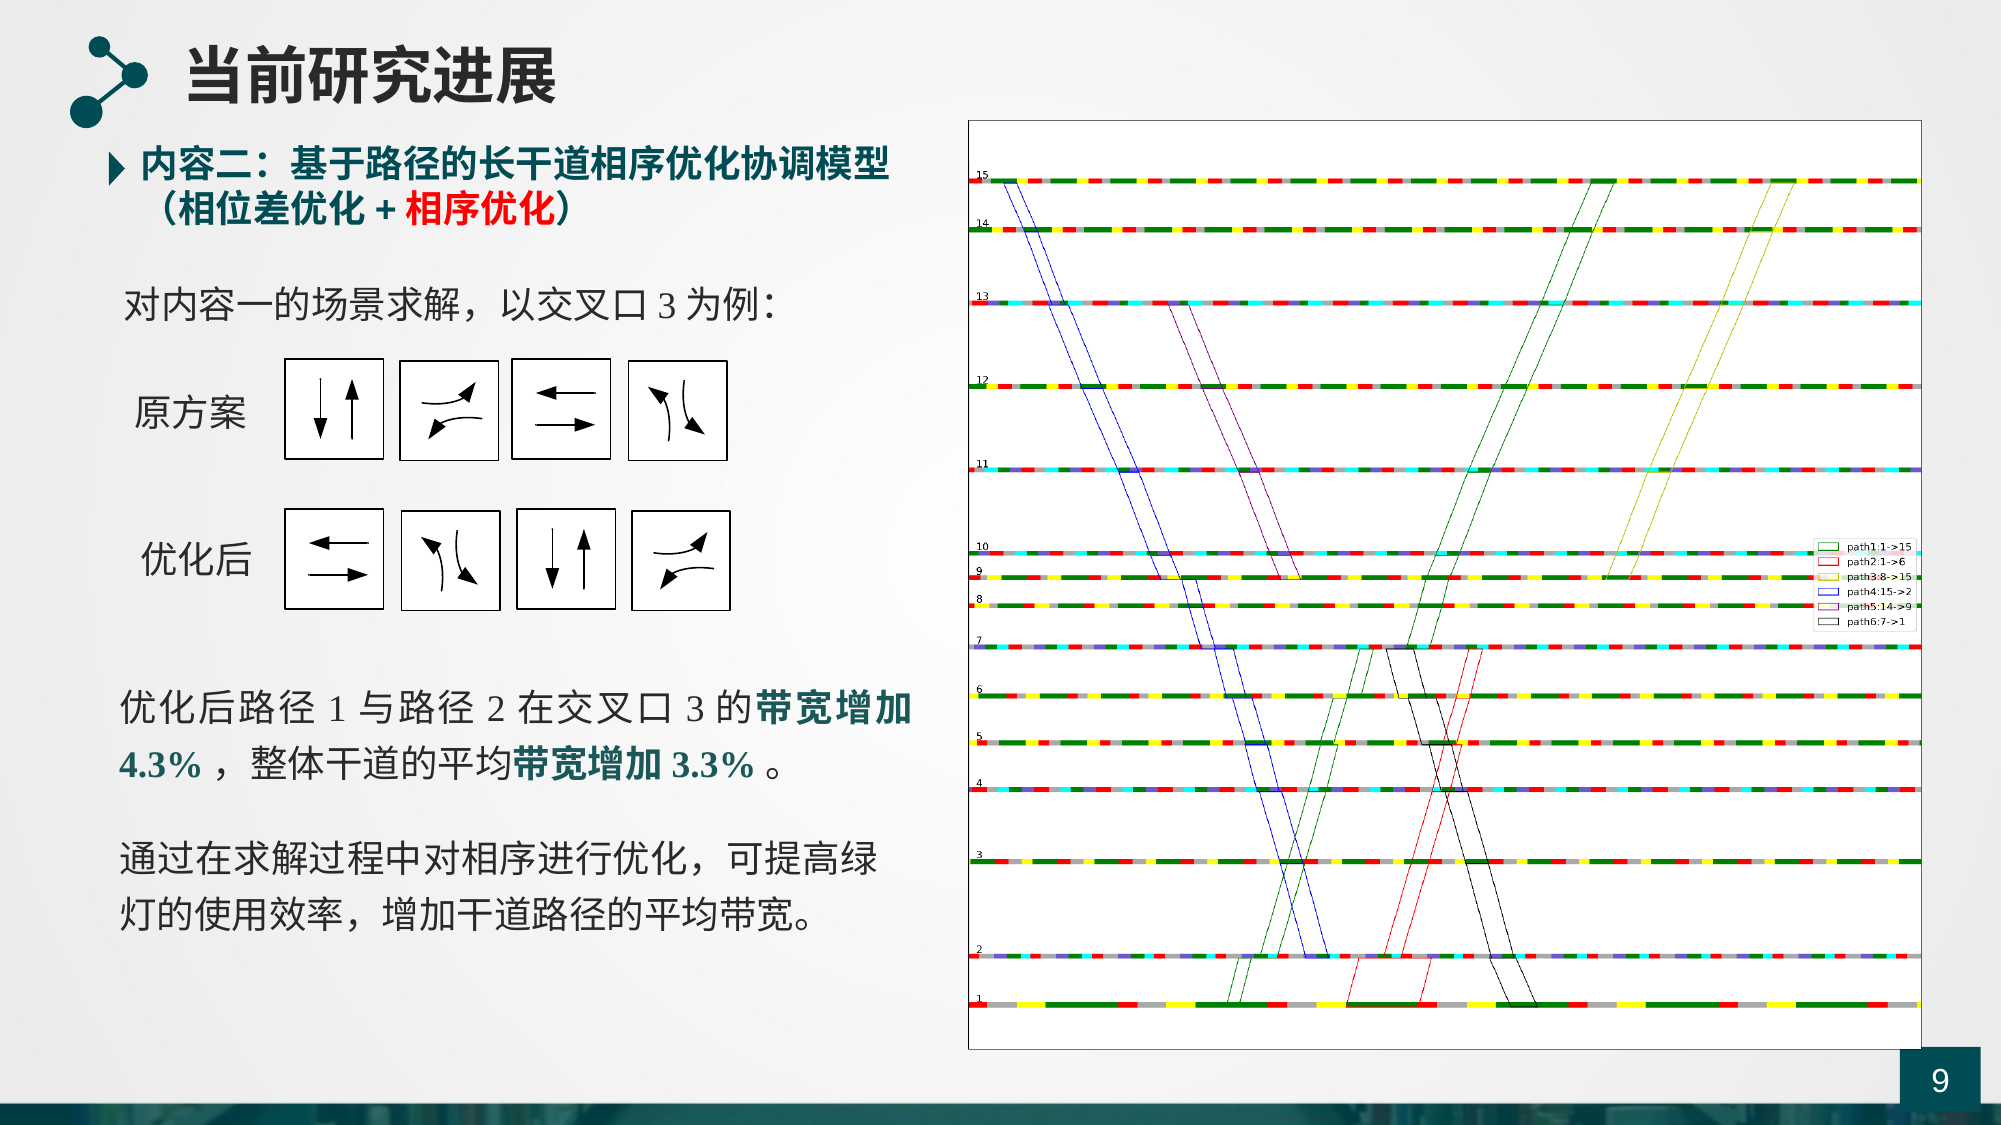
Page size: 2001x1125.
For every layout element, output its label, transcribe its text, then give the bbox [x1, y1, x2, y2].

text_box 内容二：基于路径的长干道相序优化协调模型（相位差优化+相序优化） [126, 132, 942, 238]
picture [0, 0, 2001, 1125]
text_box 当前研究进展 [168, 28, 573, 119]
text_box 通过在求解过程中对相序进行优化，可提高绿灯的使用效率，增加干道路径的平均带宽。 [104, 816, 894, 944]
text_box 对内容一的场景求解，以交叉口3为例： [108, 262, 942, 334]
text_box 优化后 [125, 528, 276, 589]
text_box 原方案 [119, 381, 276, 442]
text_box [108, 151, 125, 186]
text_box 优化后路径1与路径2在交叉口3的带宽增加4.3%，整体干道的平均带宽增加3.3%。 [104, 665, 937, 793]
text_box [70, 36, 148, 129]
